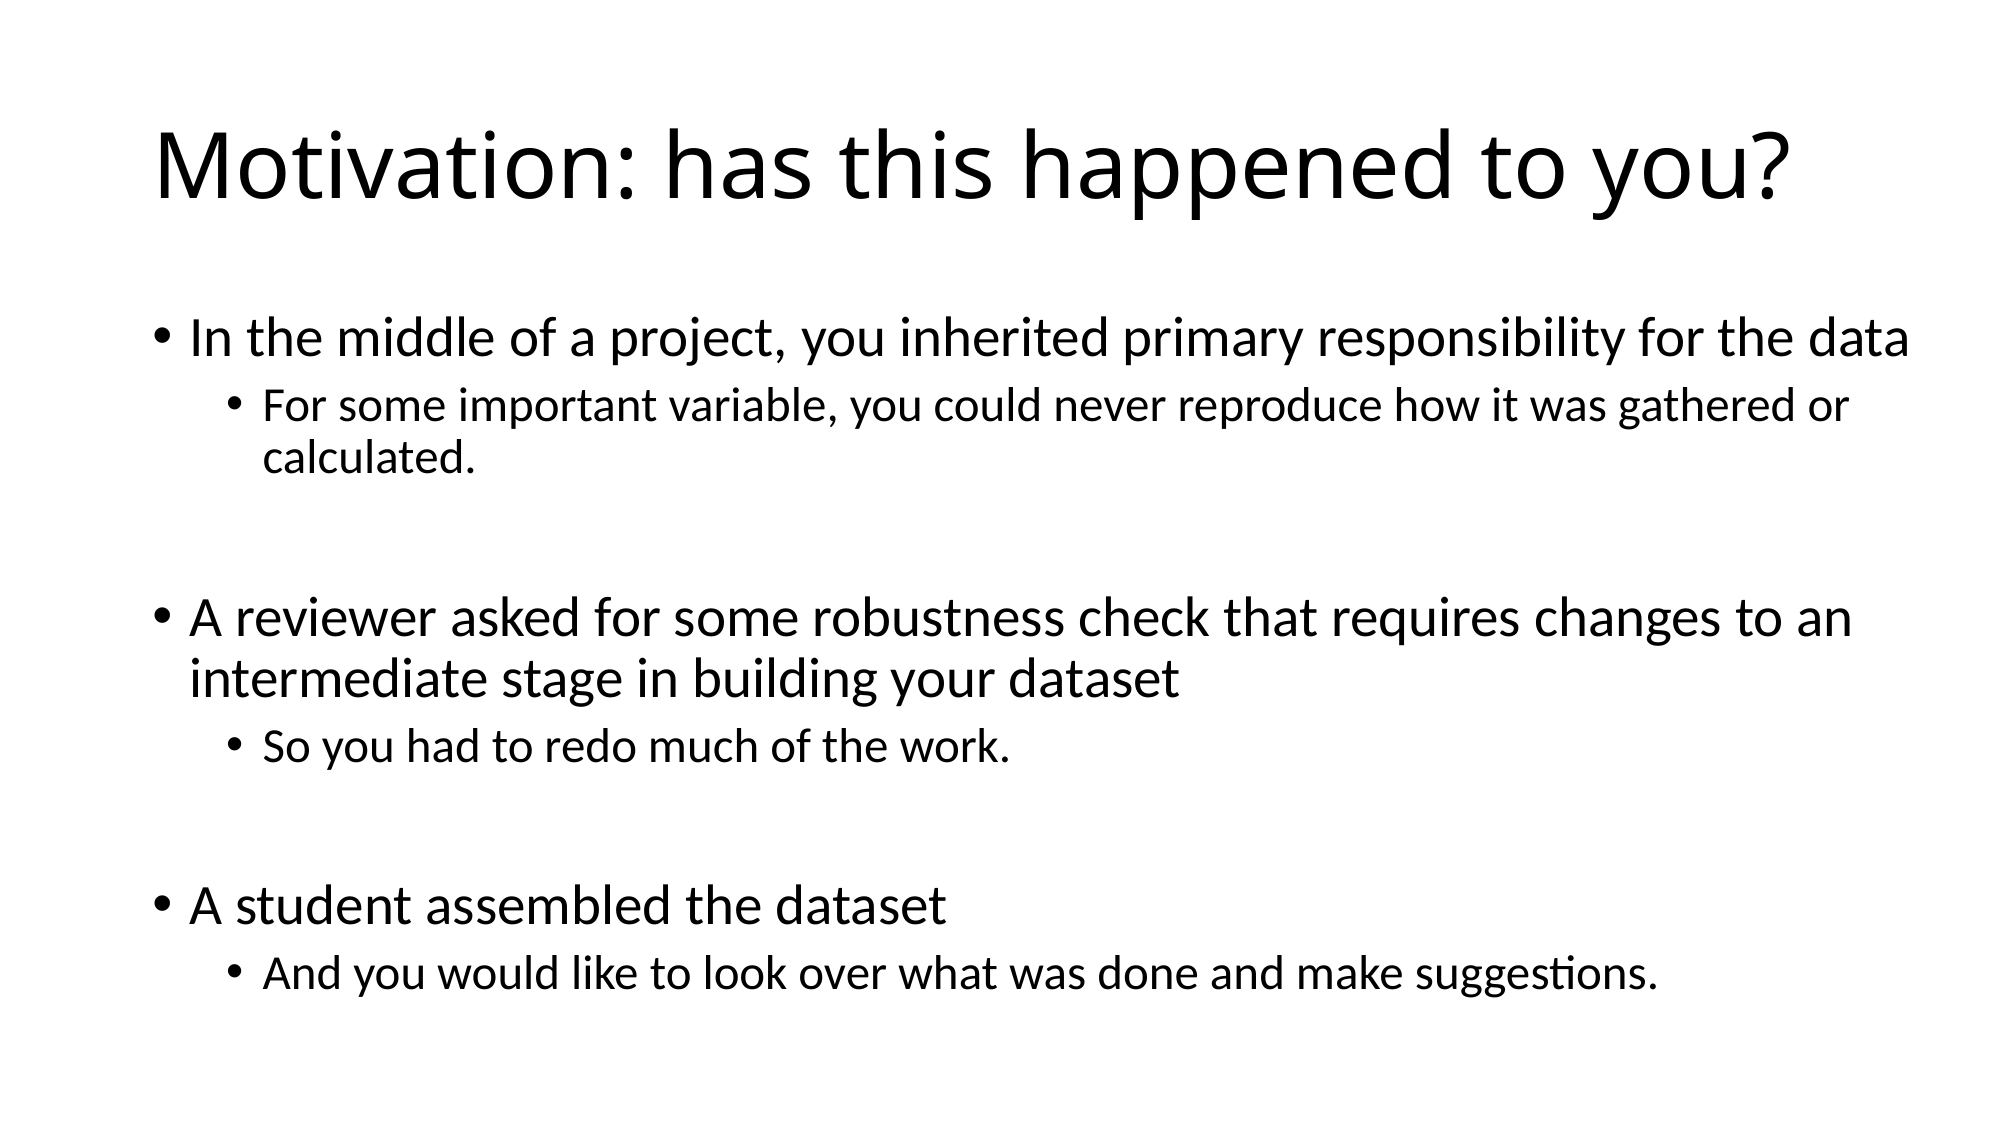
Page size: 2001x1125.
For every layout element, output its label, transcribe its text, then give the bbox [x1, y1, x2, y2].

title Motivation: has this happened to you? [137, 59, 1863, 278]
list In the middle of a project, you inherited primary responsibility for the data For some important variable, you could never reproduce how it was gathered or calculated. A reviewer asked for some robustness check that requires changes to an intermediate stage in building your dataset So you had to redo much of the work. A student assembled the dataset And you would like to look over what was done and make suggestions. [137, 299, 1963, 1065]
